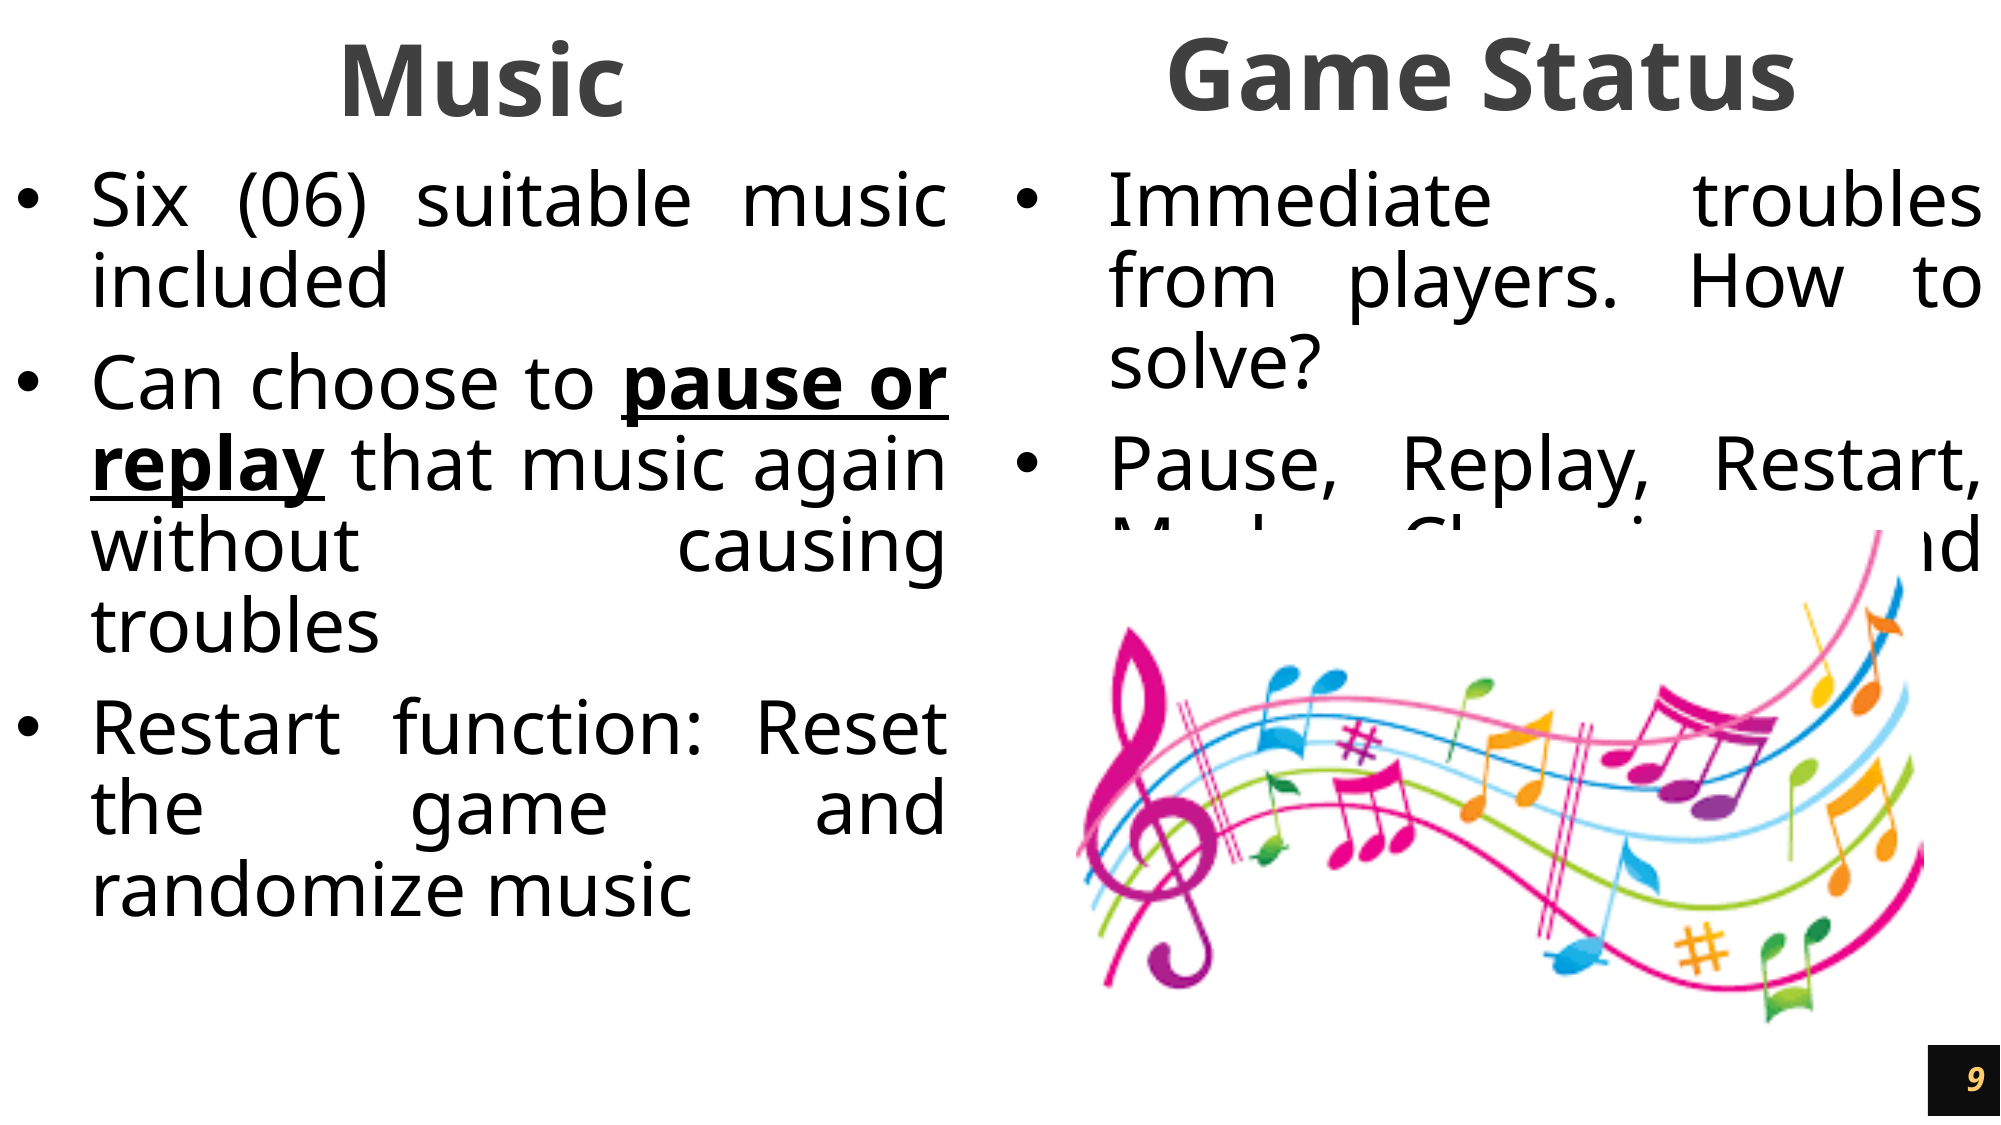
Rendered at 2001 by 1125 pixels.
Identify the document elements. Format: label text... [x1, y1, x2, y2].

list Six (06) suitable music included Can choose to pause or replay that music again without causing troubles Restart function: Reset the game and randomize music [0, 168, 964, 1046]
text_box Immediate troubles from players. How to solve? Pause, Replay, Restart, Mode Changing, and Exit button [999, 161, 2000, 1046]
picture [1076, 530, 1924, 1027]
slide_number 9 [1927, 1046, 2000, 1116]
text_box Game Status [964, 0, 2000, 161]
text_box Music [0, 1, 964, 168]
